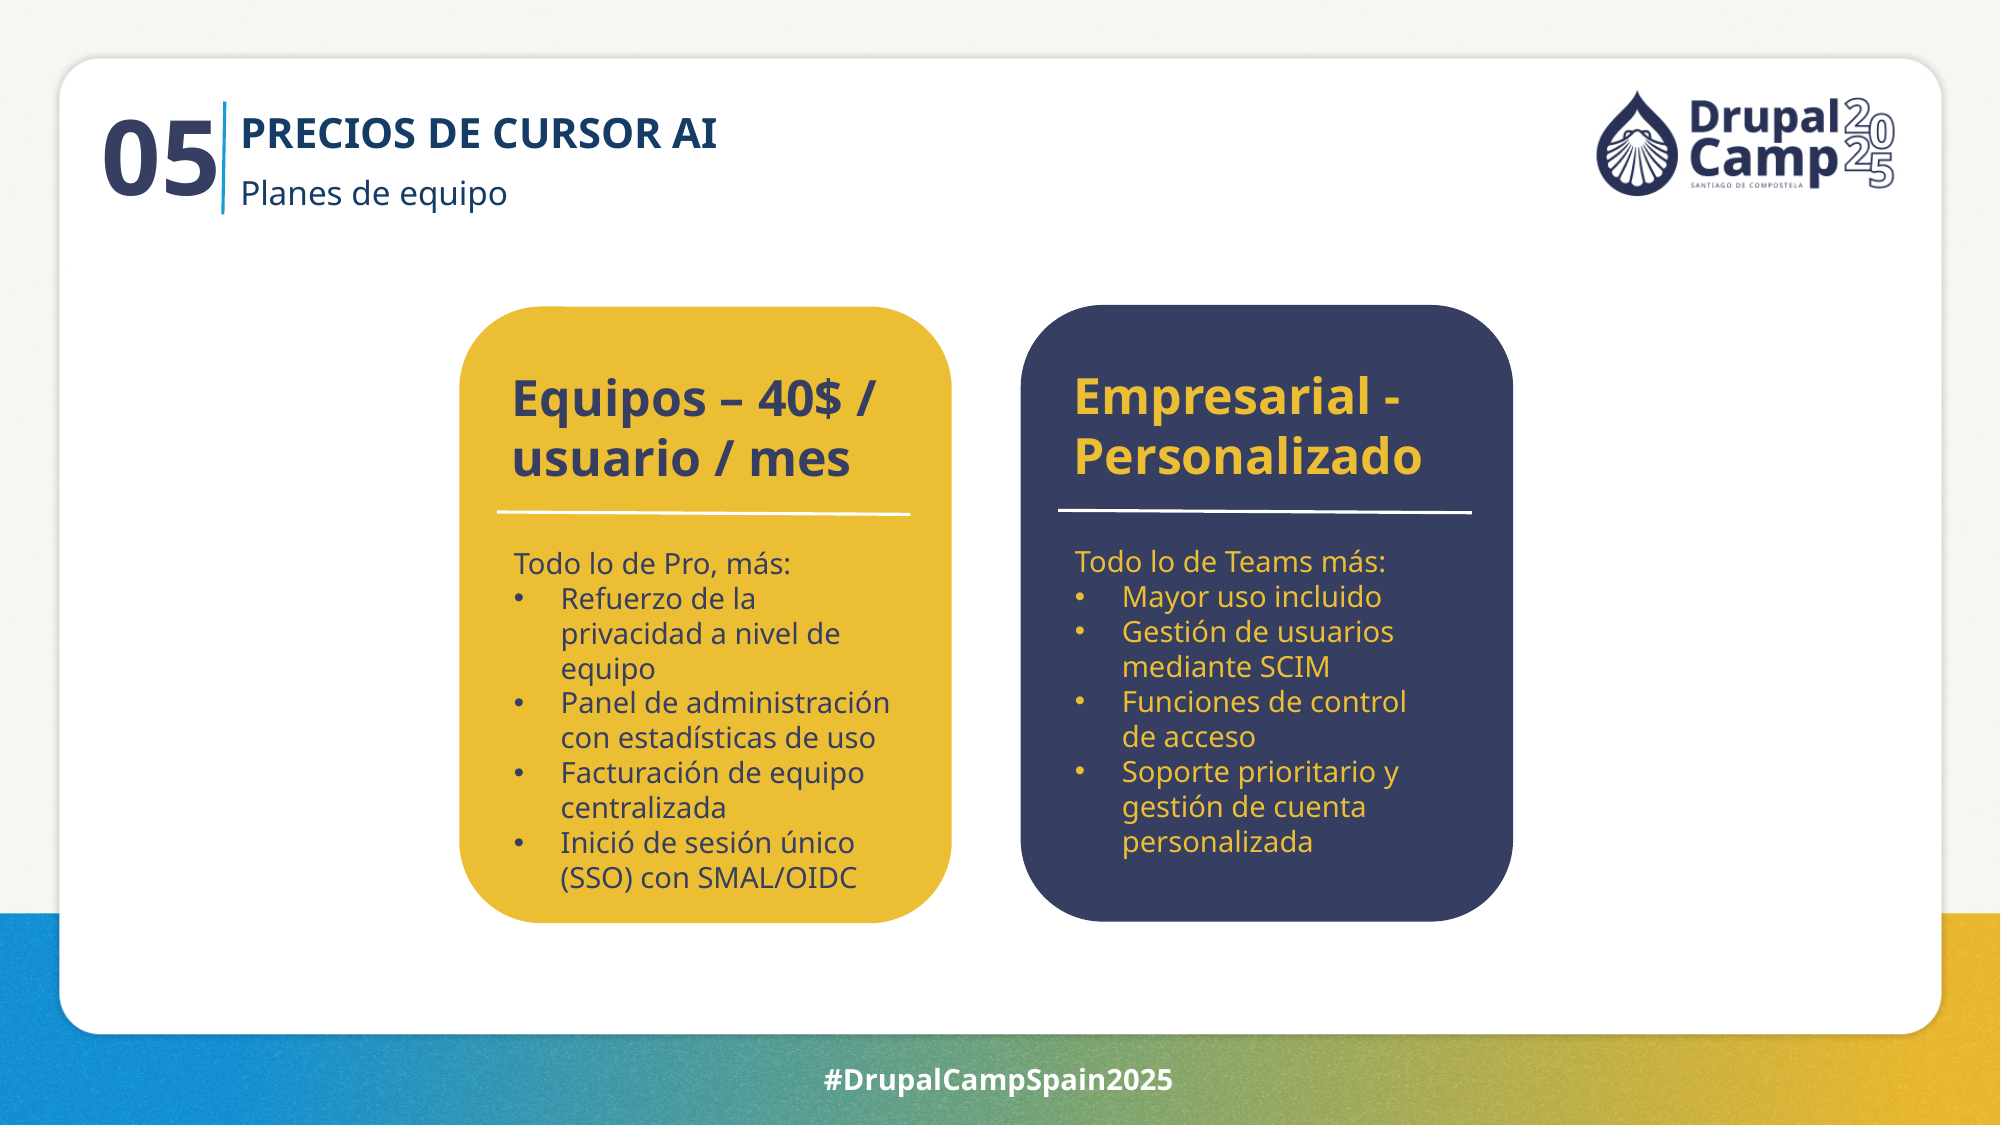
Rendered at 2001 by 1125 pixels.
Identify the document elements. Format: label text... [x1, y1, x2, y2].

text_box Todo lo de Pro, más: Refuerzo de la privacidad a nivel de equipo Panel de administración con estadísticas de uso Facturación de equipo centralizada Inició de sesión único (SSO) con SMAL/OIDC [513, 545, 915, 895]
text_box #DrupalCampSpain2025 [51, 1053, 1947, 1125]
picture [0, 0, 2001, 1125]
text_box [459, 306, 952, 924]
text_box [1020, 304, 1514, 922]
text_box 05 [86, 83, 237, 224]
text_box Planes de equipo [237, 164, 1555, 220]
text_box PRECIOS DE CURSOR AI [237, 99, 1511, 164]
text_box Empresarial - Personalizado [1058, 357, 1459, 493]
text_box Todo lo de Teams más: Mayor uso incluido Gestión de usuarios mediante SCIM Funciones de control de acceso Soporte prioritario y gestión de cuenta personalizada [1074, 543, 1460, 859]
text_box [496, 511, 911, 515]
text_box Equipos – 40$ / usuario / mes [497, 358, 898, 494]
